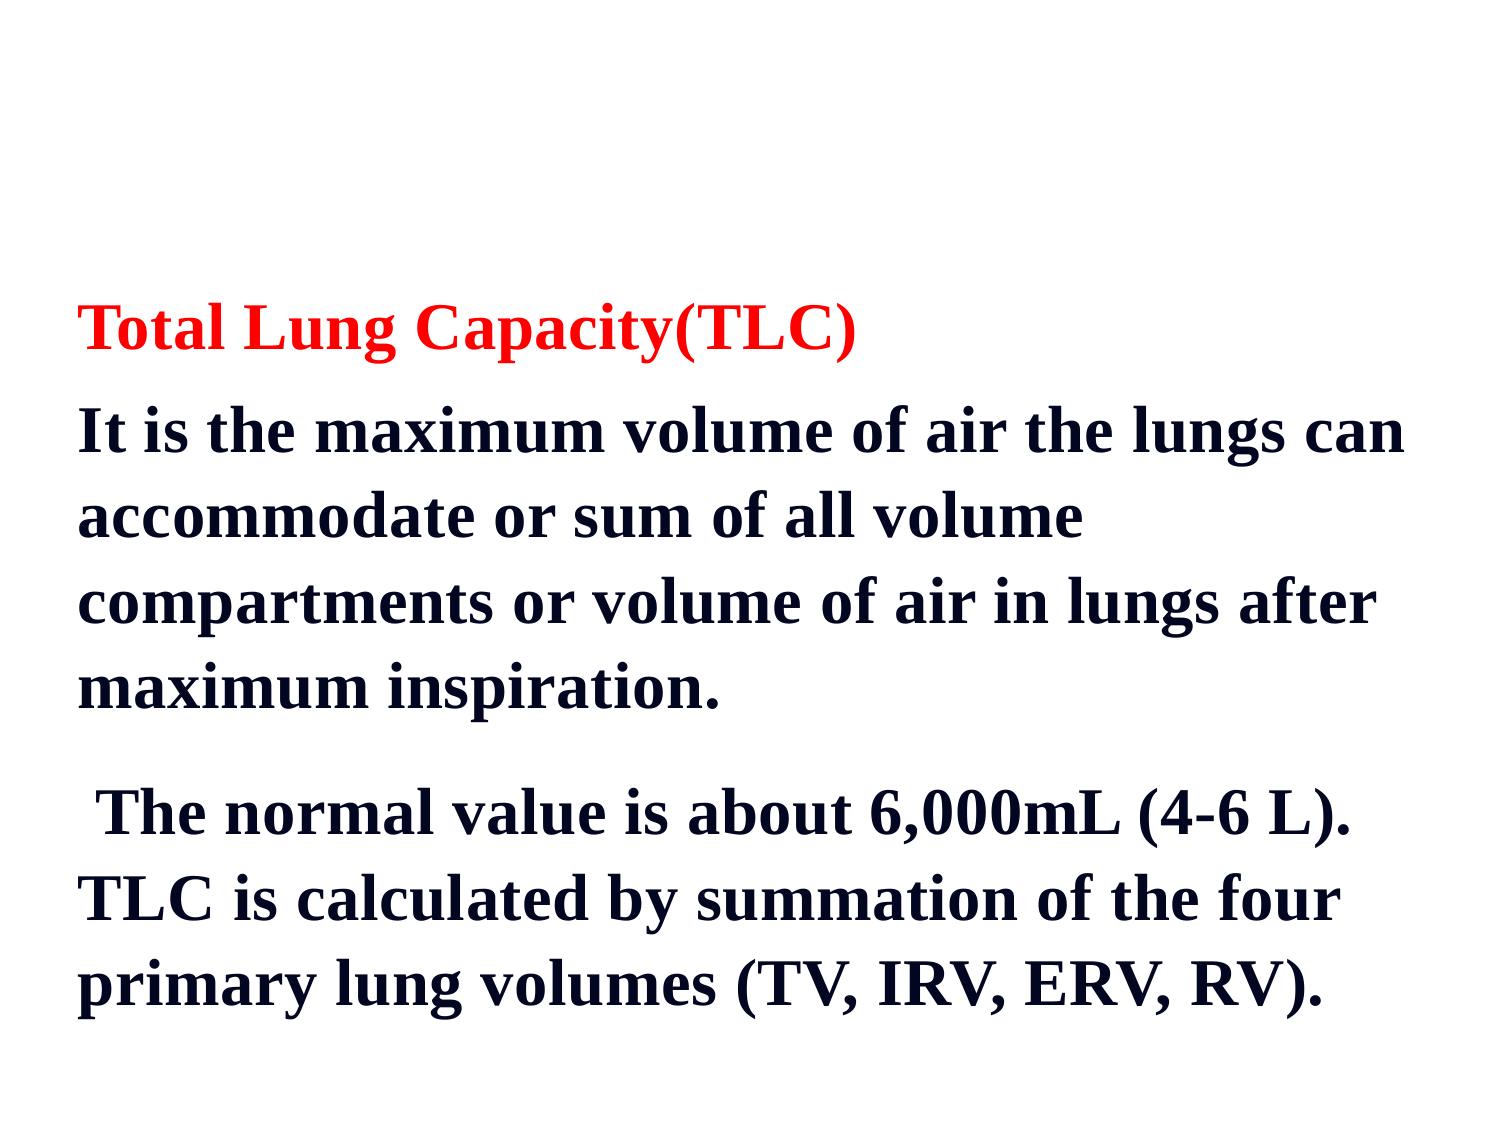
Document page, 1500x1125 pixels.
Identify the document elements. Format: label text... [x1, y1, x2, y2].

list Total Lung Capacity(TLC) It is the maximum volume of air the lungs can accommodate or sum of all volume compartments or volume of air in lungs after maximum inspiration. The normal value is about 6,000mL (4‐6 L). TLC is calculated by summation of the four primary lung volumes (TV, IRV, ERV, RV). [77, 277, 1450, 1125]
